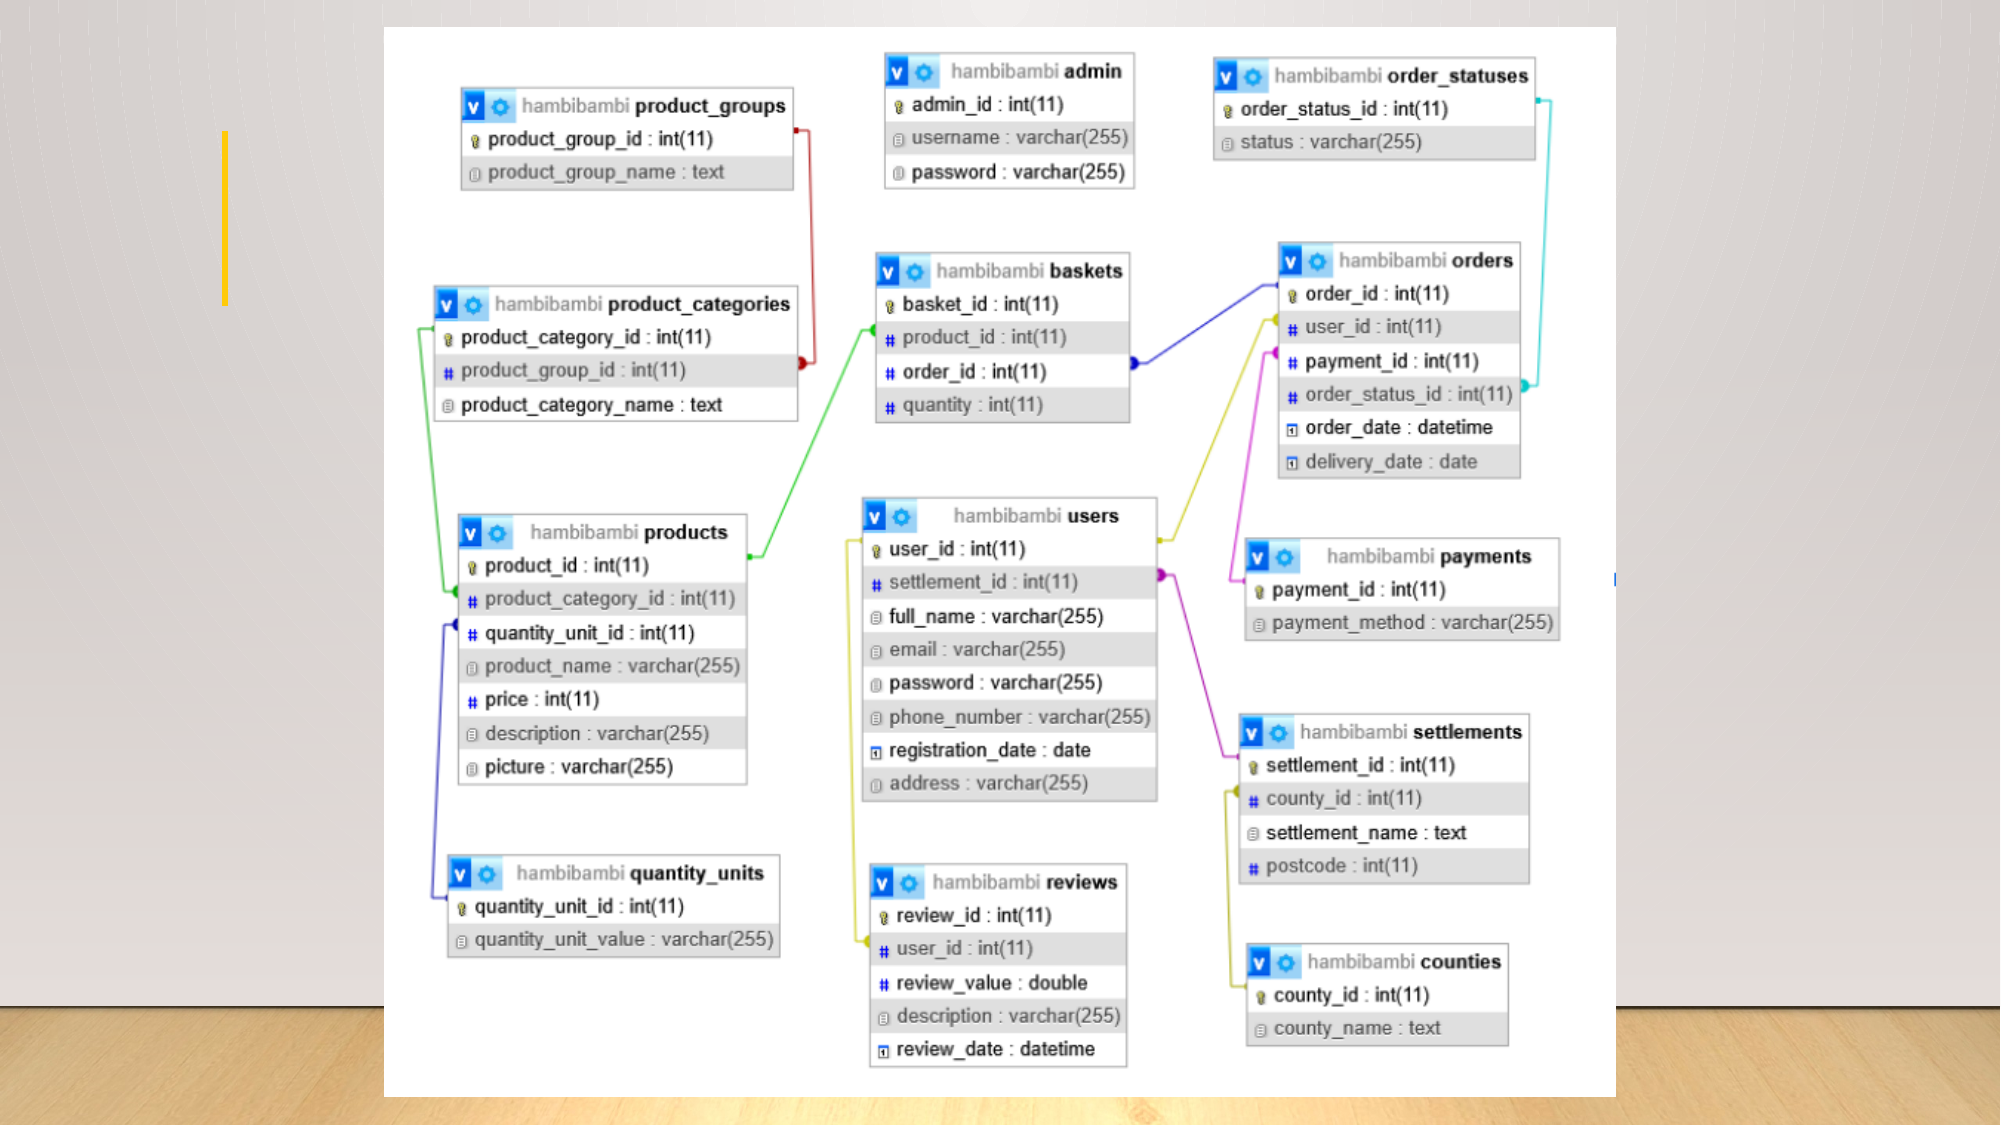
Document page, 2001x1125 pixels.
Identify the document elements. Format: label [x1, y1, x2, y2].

list [384, 27, 1616, 1098]
picture [0, 1006, 2000, 1125]
